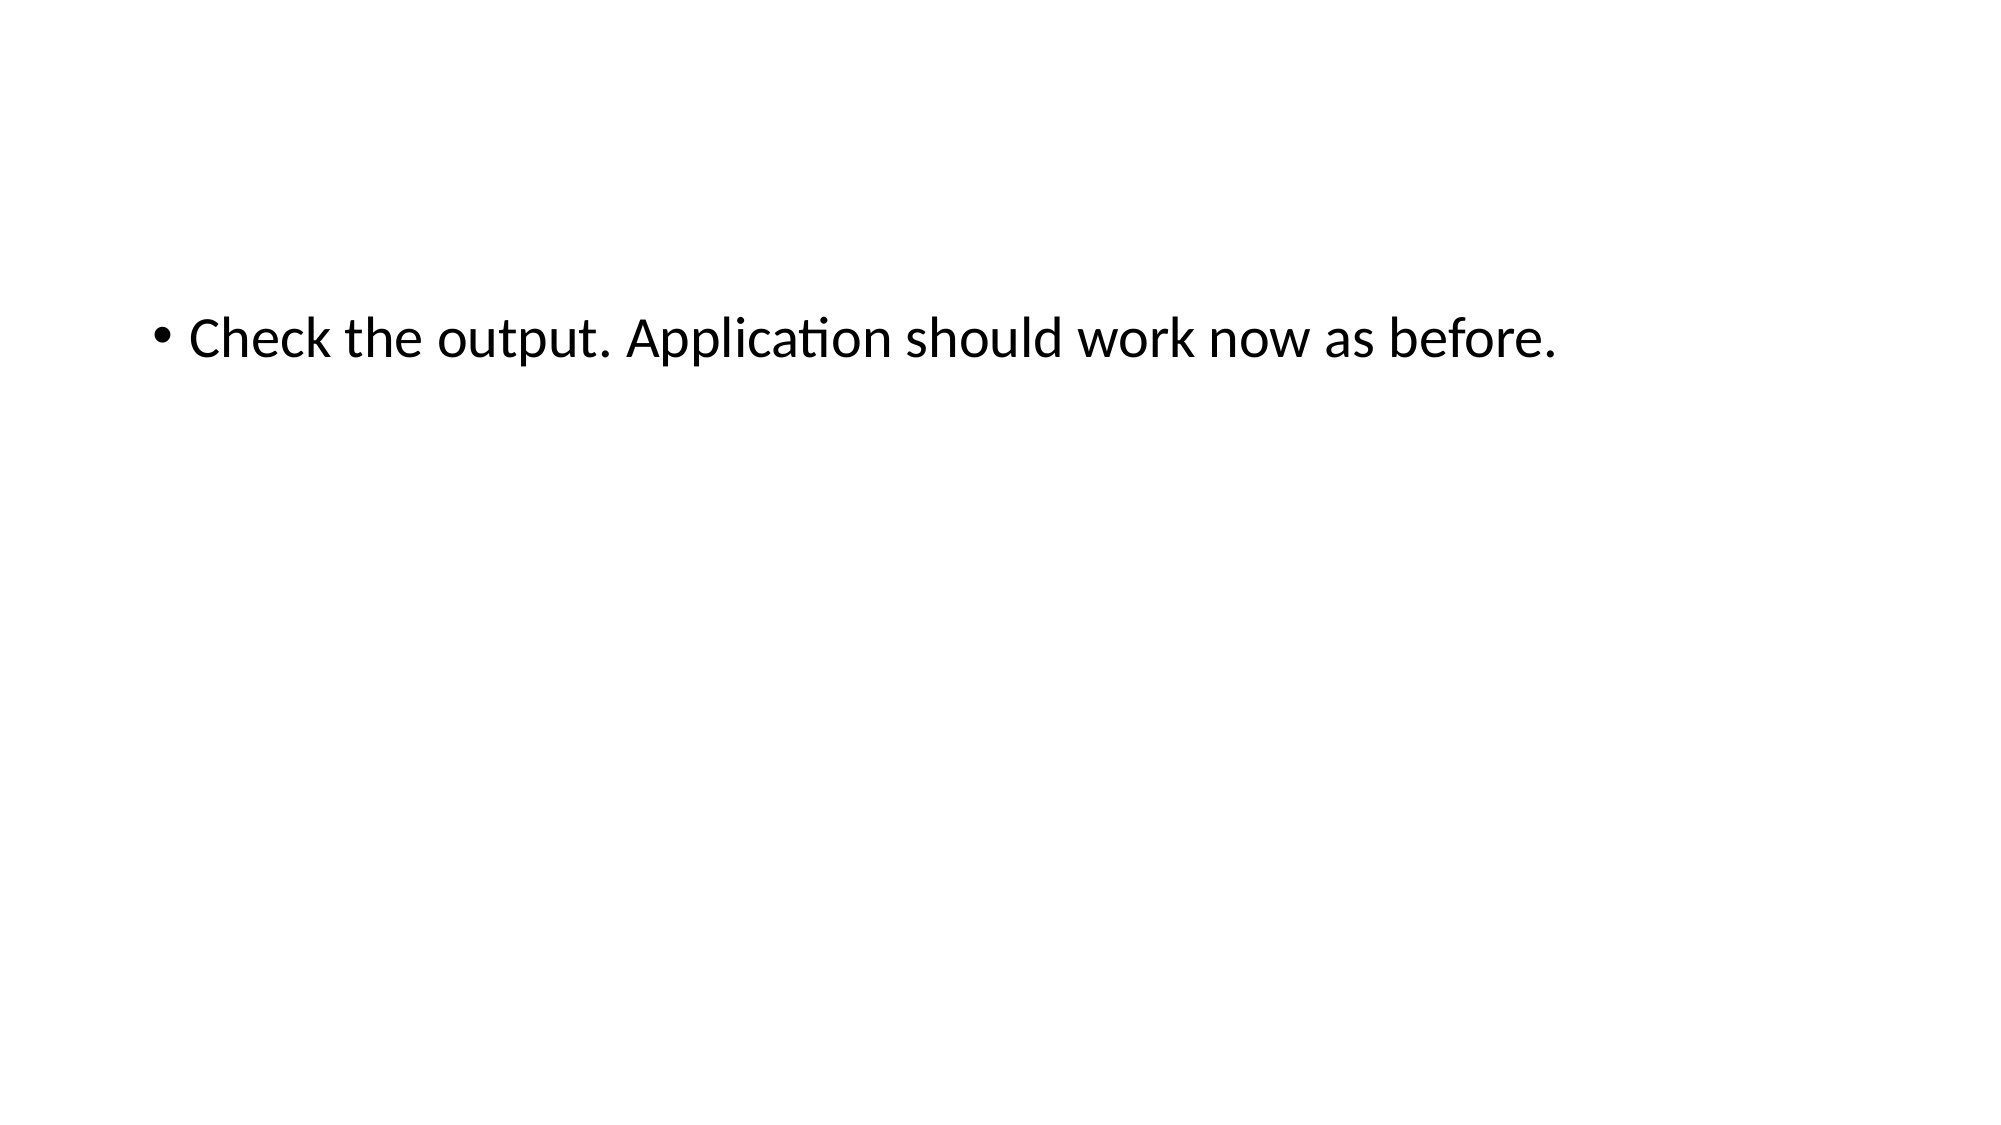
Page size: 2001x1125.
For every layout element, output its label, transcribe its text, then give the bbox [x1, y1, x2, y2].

list Check the output. Application should work now as before. [137, 299, 1863, 1014]
